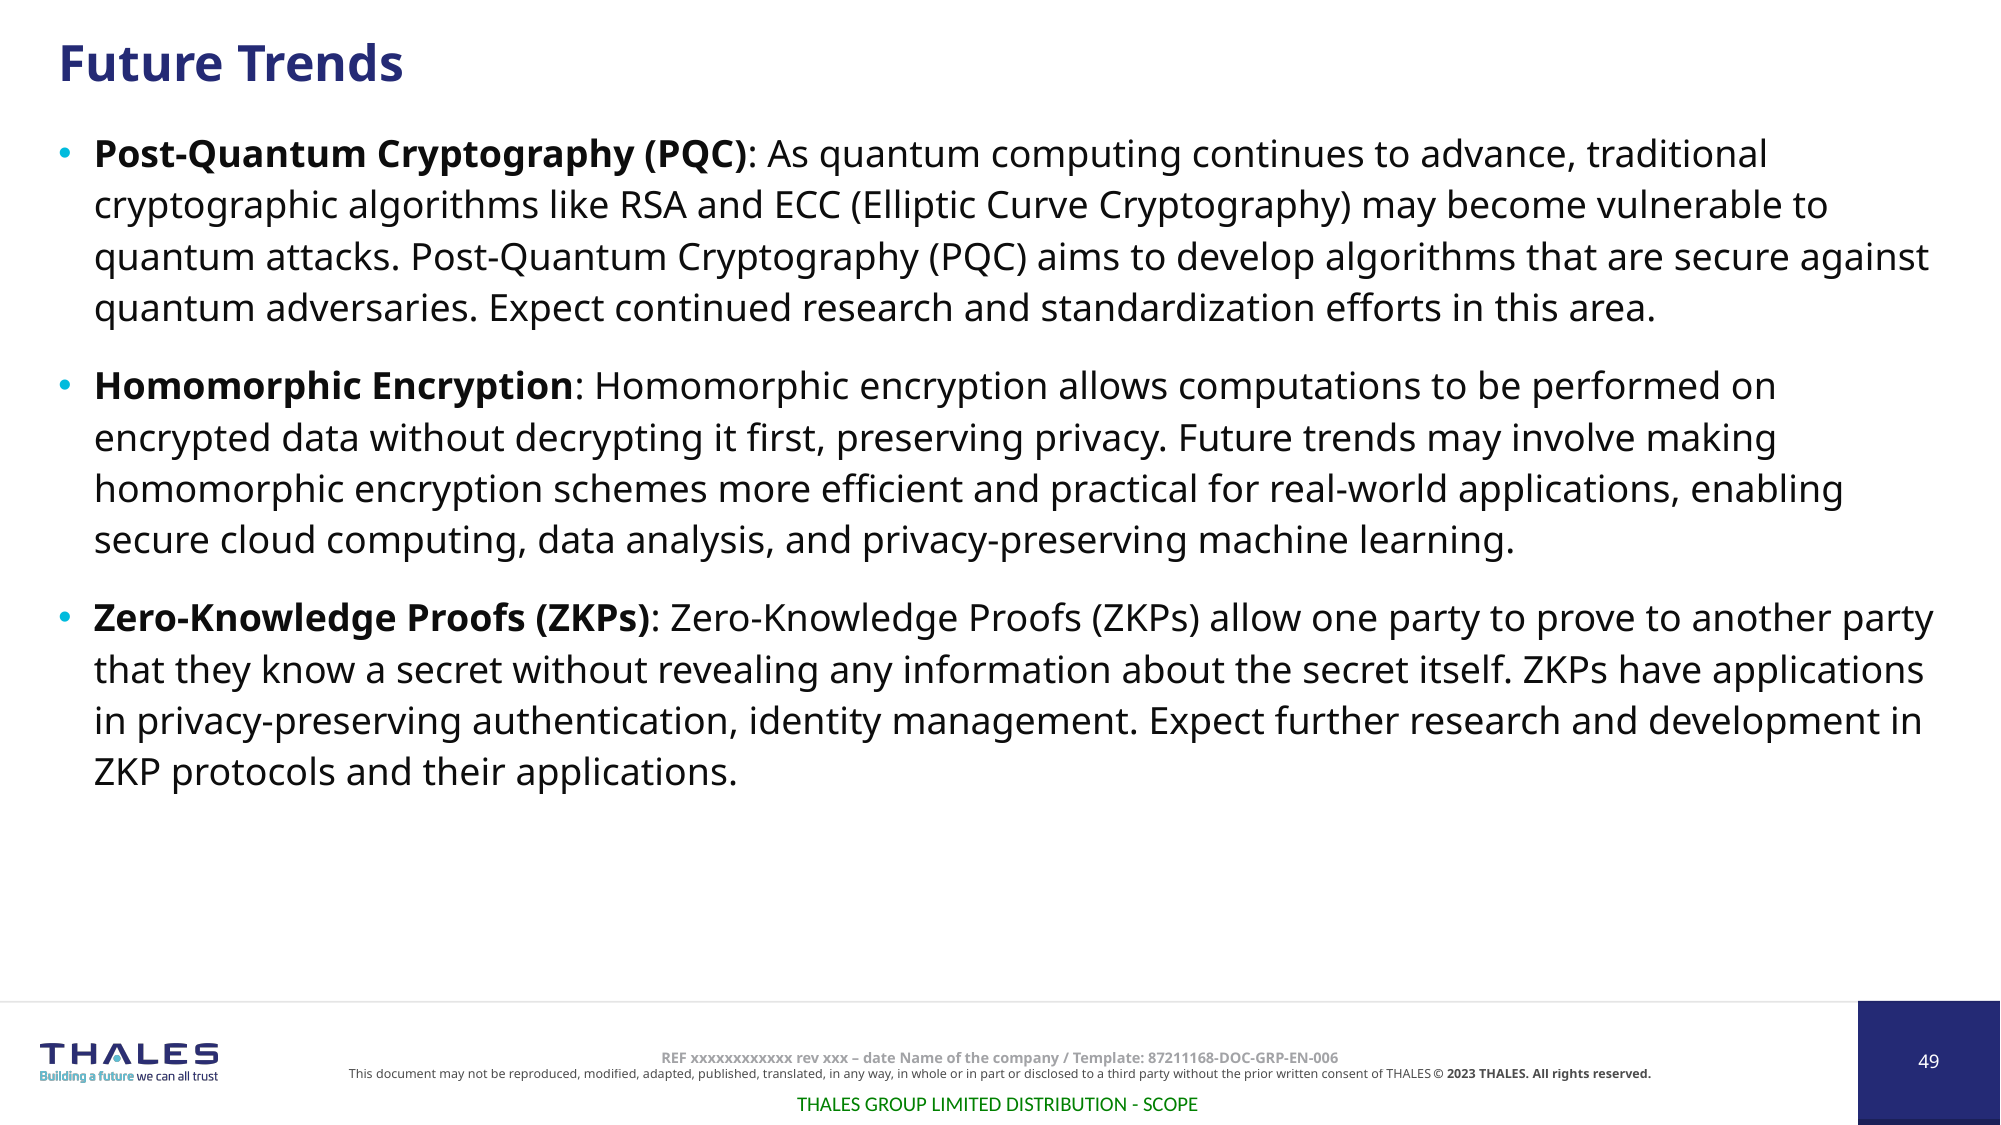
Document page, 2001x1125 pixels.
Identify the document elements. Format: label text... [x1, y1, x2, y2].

list Post-Quantum Cryptography (PQC): As quantum computing continues to advance, traditional cryptographic algorithms like RSA and ECC (Elliptic Curve Cryptography) may become vulnerable to quantum attacks. Post-Quantum Cryptography (PQC) aims to develop algorithms that are secure against quantum adversaries. Expect continued research and standardization efforts in this area. Homomorphic Encryption: Homomorphic encryption allows computations to be performed on encrypted data without decrypting it first, preserving privacy. Future trends may involve making homomorphic encryption schemes more efficient and practical for real-world applications, enabling secure cloud computing, data analysis, and privacy-preserving machine learning. Zero-Knowledge Proofs (ZKPs): Zero-Knowledge Proofs (ZKPs) allow one party to prove to another party that they know a secret without revealing any information about the secret itself. ZKPs have applications in privacy-preserving authentication, identity management. Expect further research and development in ZKP protocols and their applications. [58, 123, 1957, 966]
title Future Trends [58, 31, 1956, 93]
picture [40, 1043, 218, 1083]
